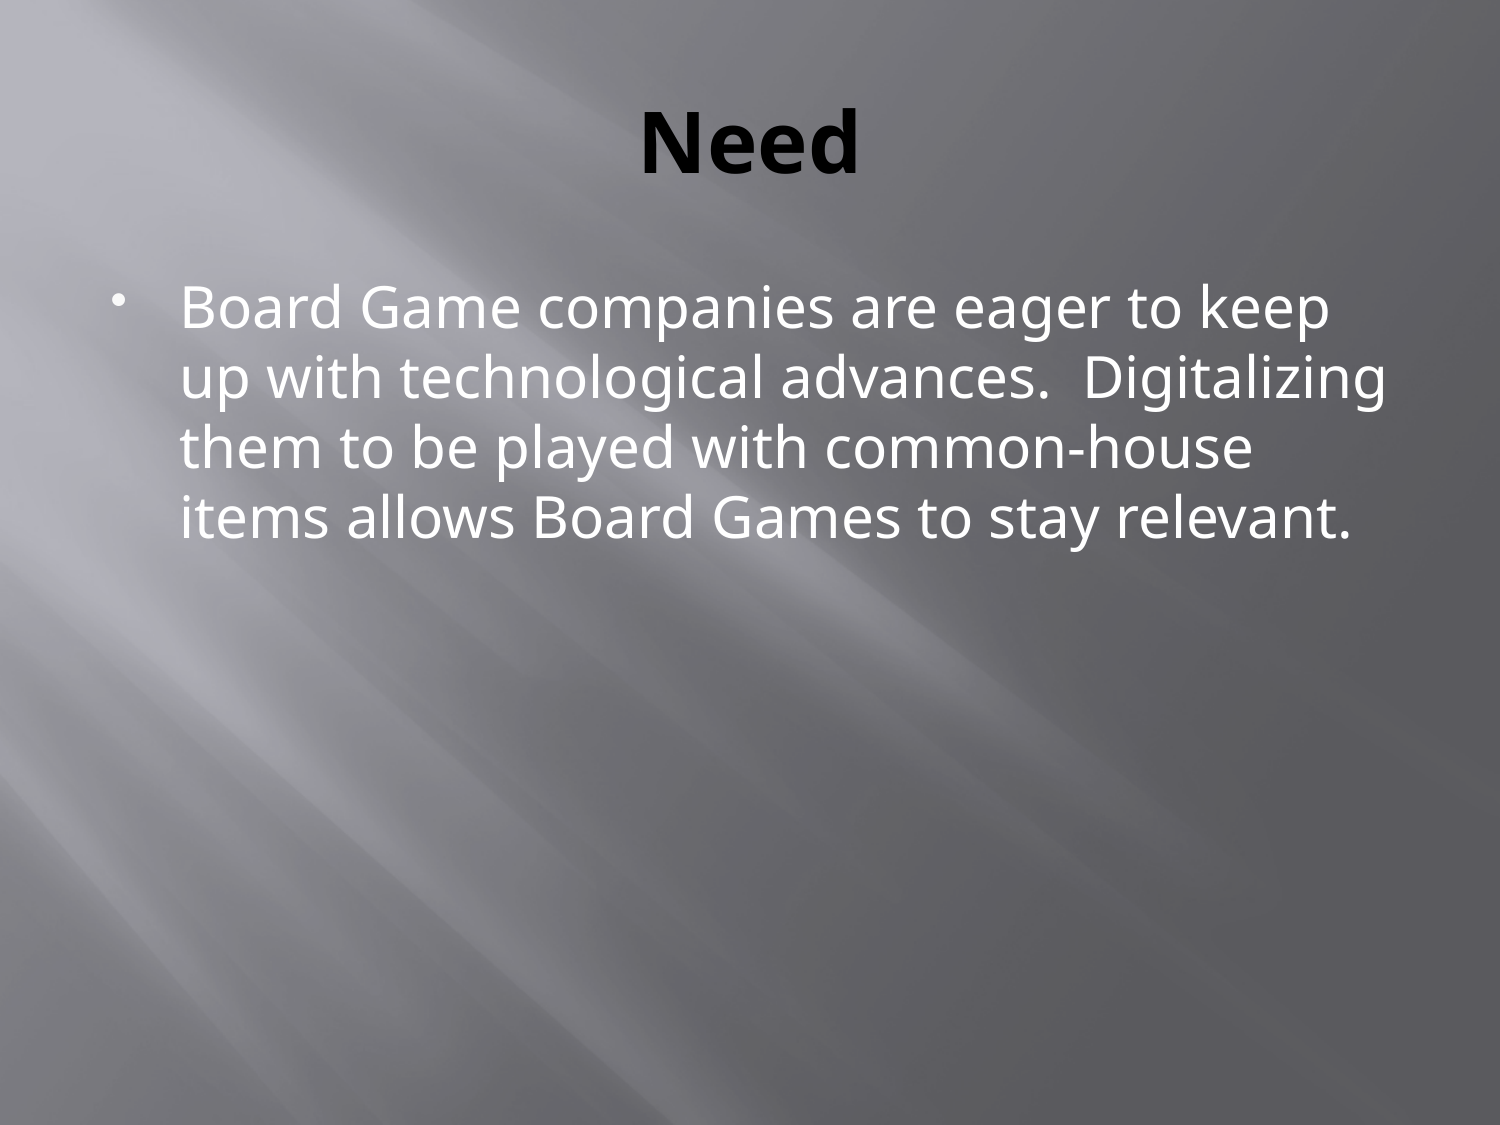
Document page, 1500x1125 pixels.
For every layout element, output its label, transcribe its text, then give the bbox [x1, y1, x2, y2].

title Need [75, 45, 1425, 233]
list Board Game companies are eager to keep up with technological advances. Digitalizing them to be played with common-house items allows Board Games to stay relevant. [75, 262, 1425, 1035]
